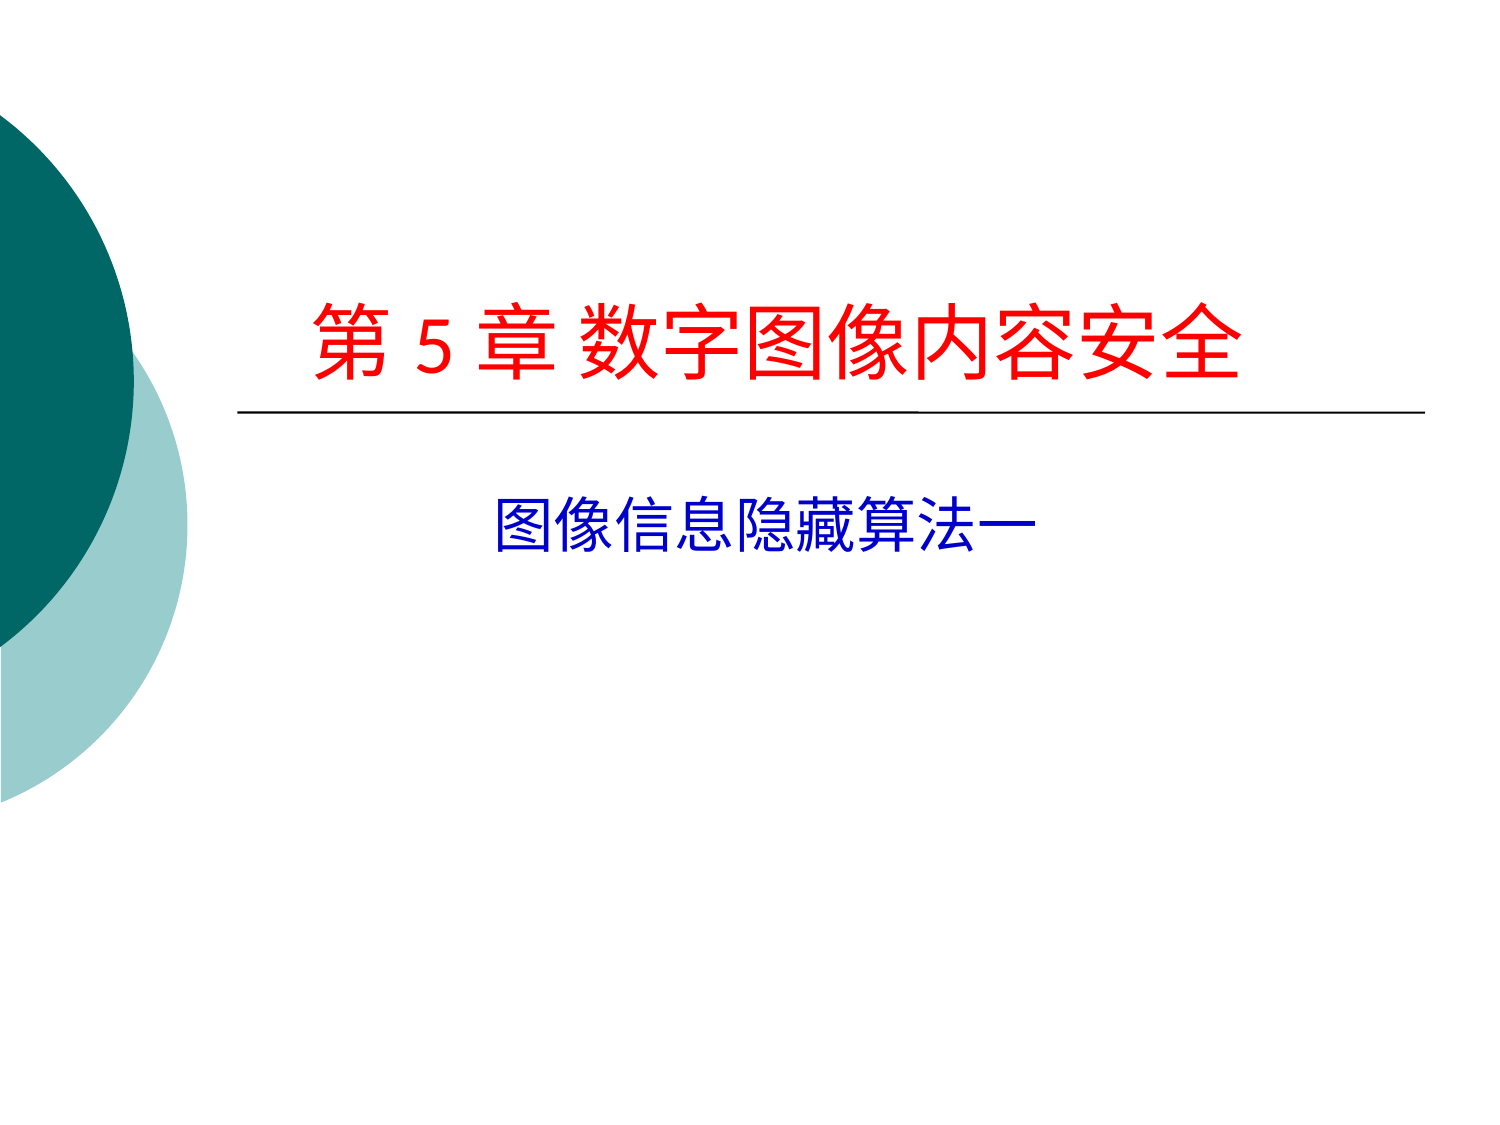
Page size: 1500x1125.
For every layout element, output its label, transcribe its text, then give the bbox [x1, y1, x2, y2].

title 第5章 数字图像内容安全 [183, 160, 1371, 398]
subtitle 图像信息隐藏算法一 [478, 479, 1500, 768]
